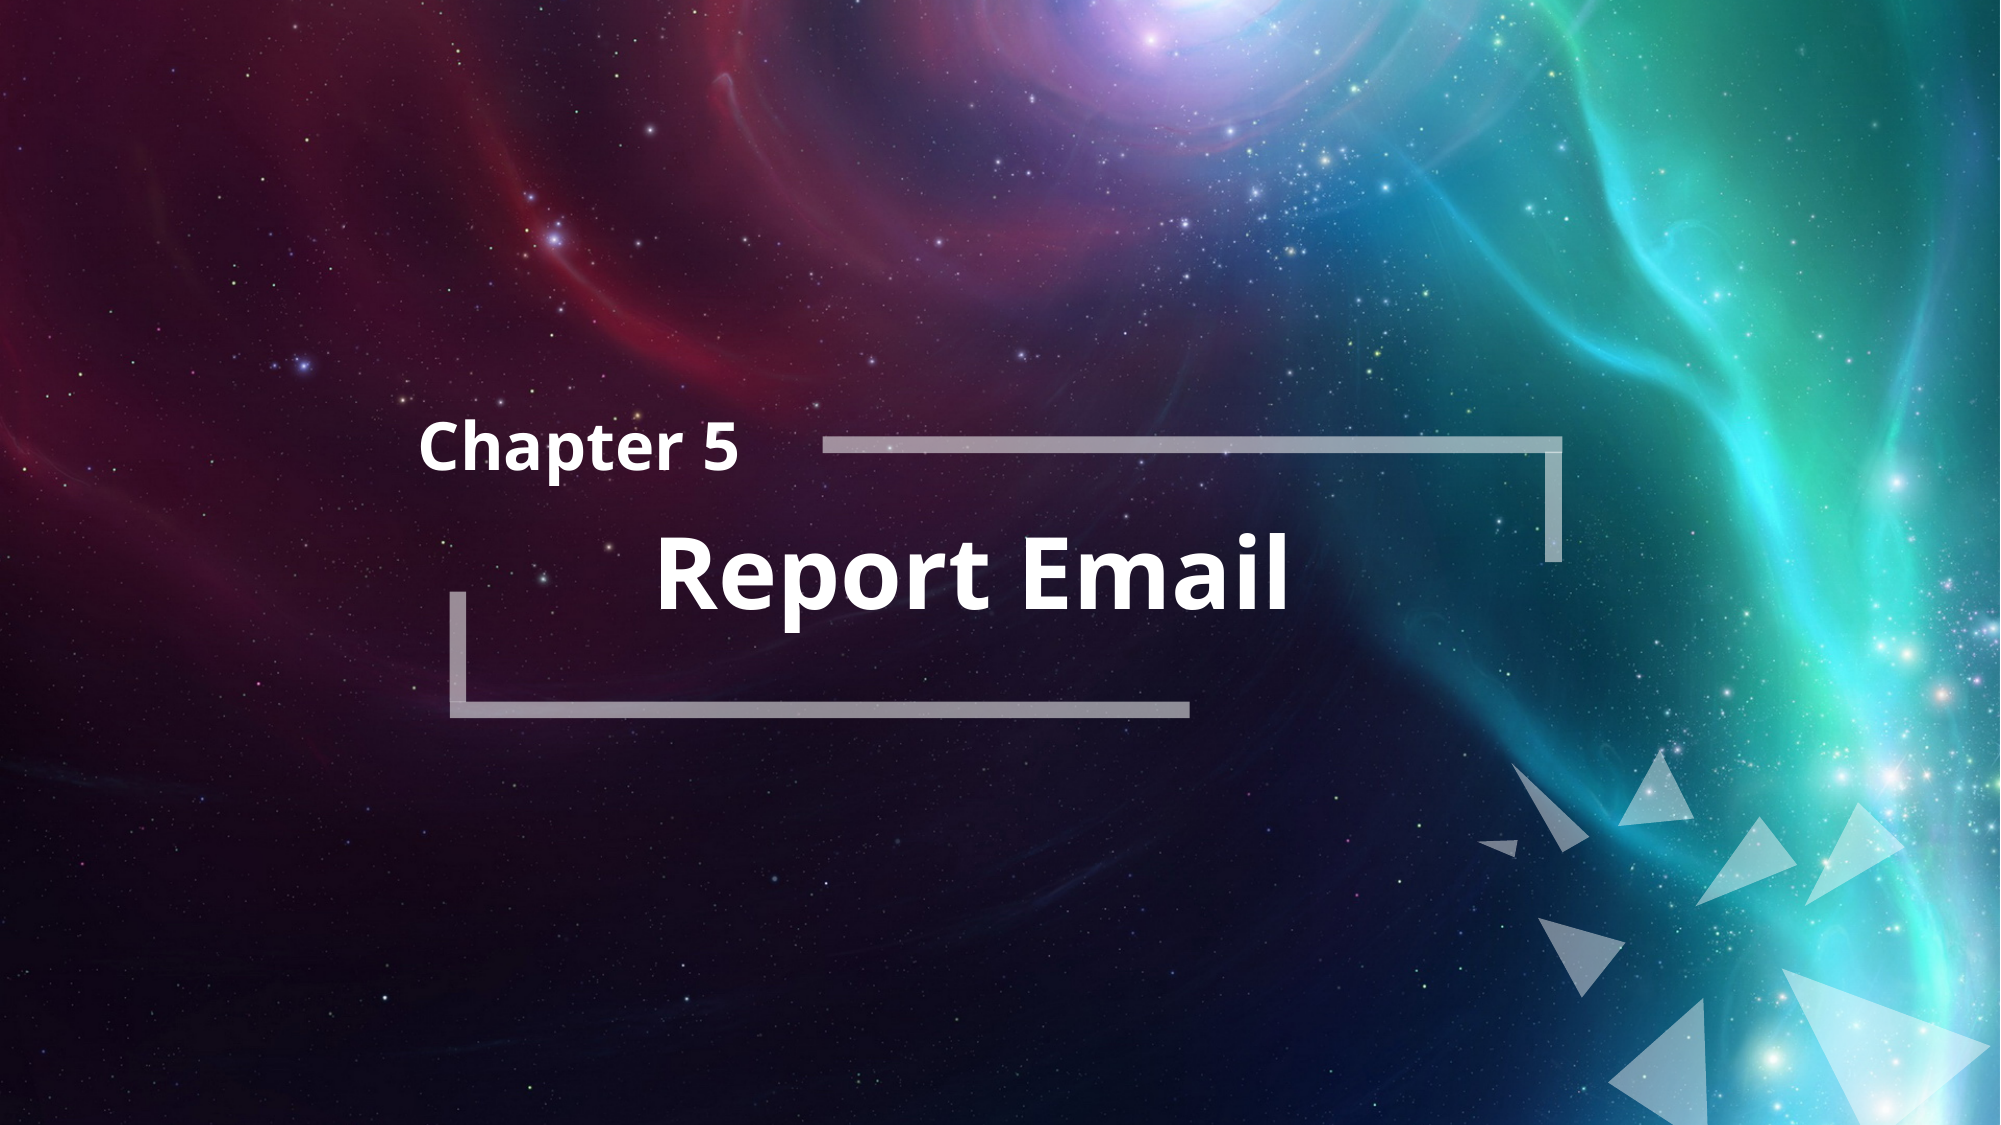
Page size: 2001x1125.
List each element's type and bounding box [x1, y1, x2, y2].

text_box [1476, 748, 1948, 1125]
picture [0, 0, 2000, 1125]
text_box [402, 396, 1563, 710]
